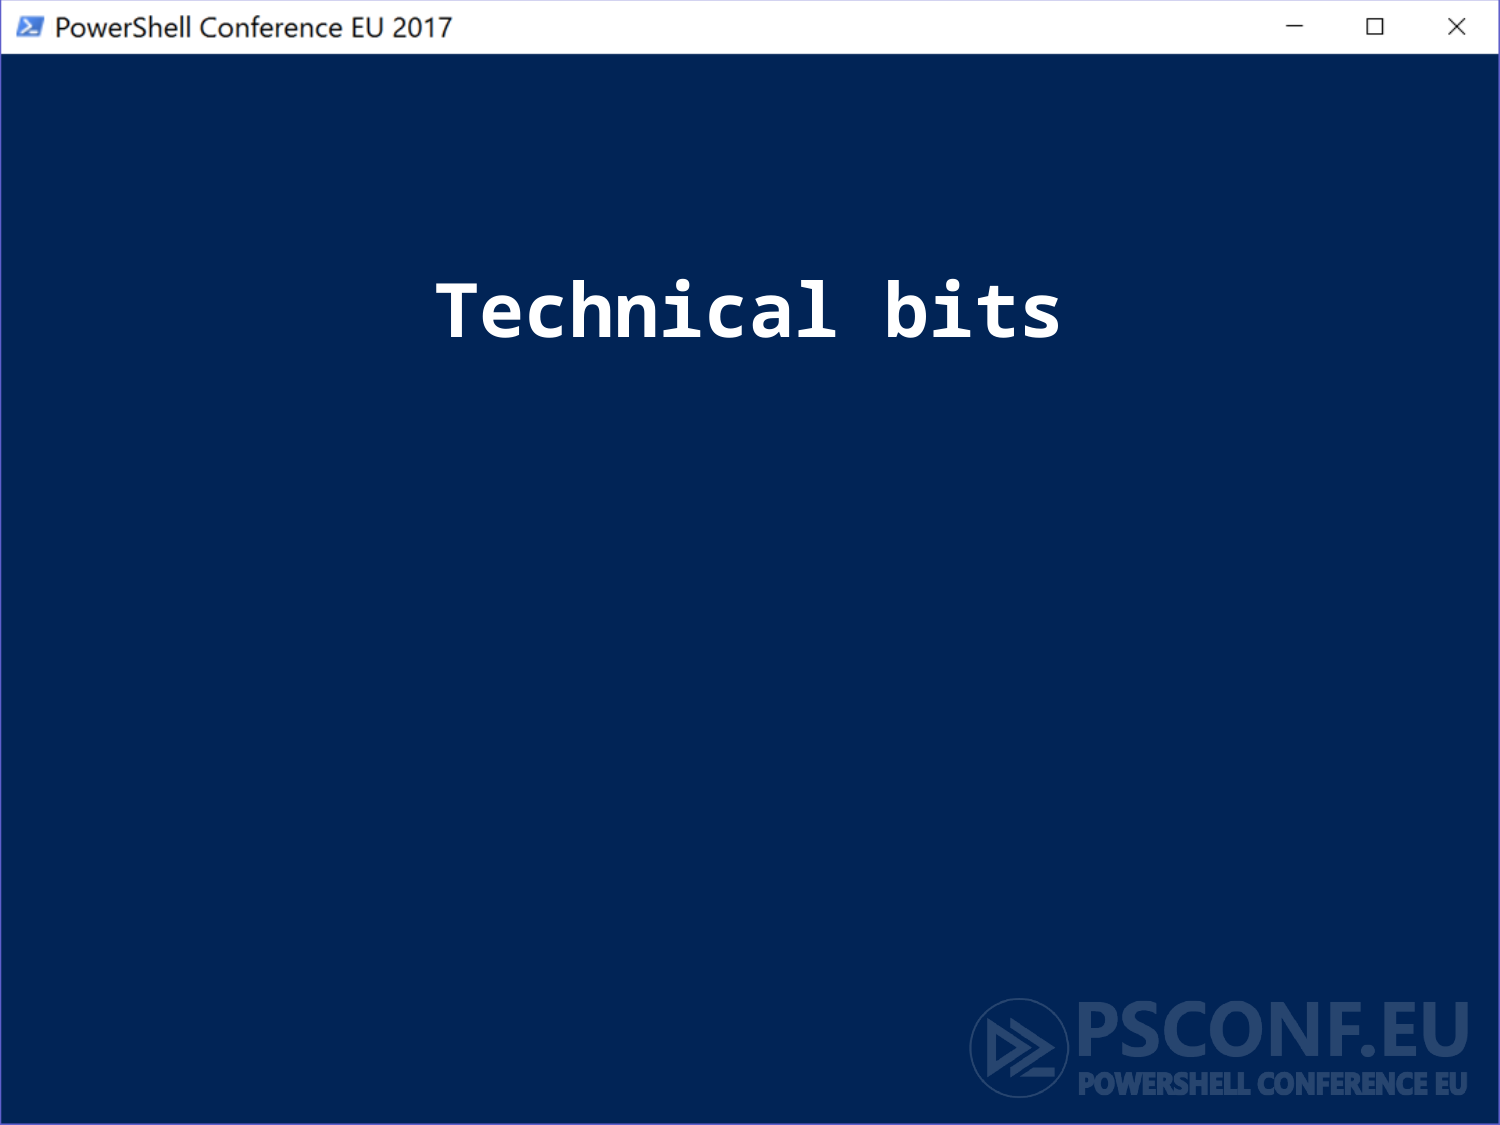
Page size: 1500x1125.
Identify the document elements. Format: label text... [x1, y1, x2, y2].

picture [0, 0, 1500, 1125]
title Technical bits [112, 231, 1388, 385]
